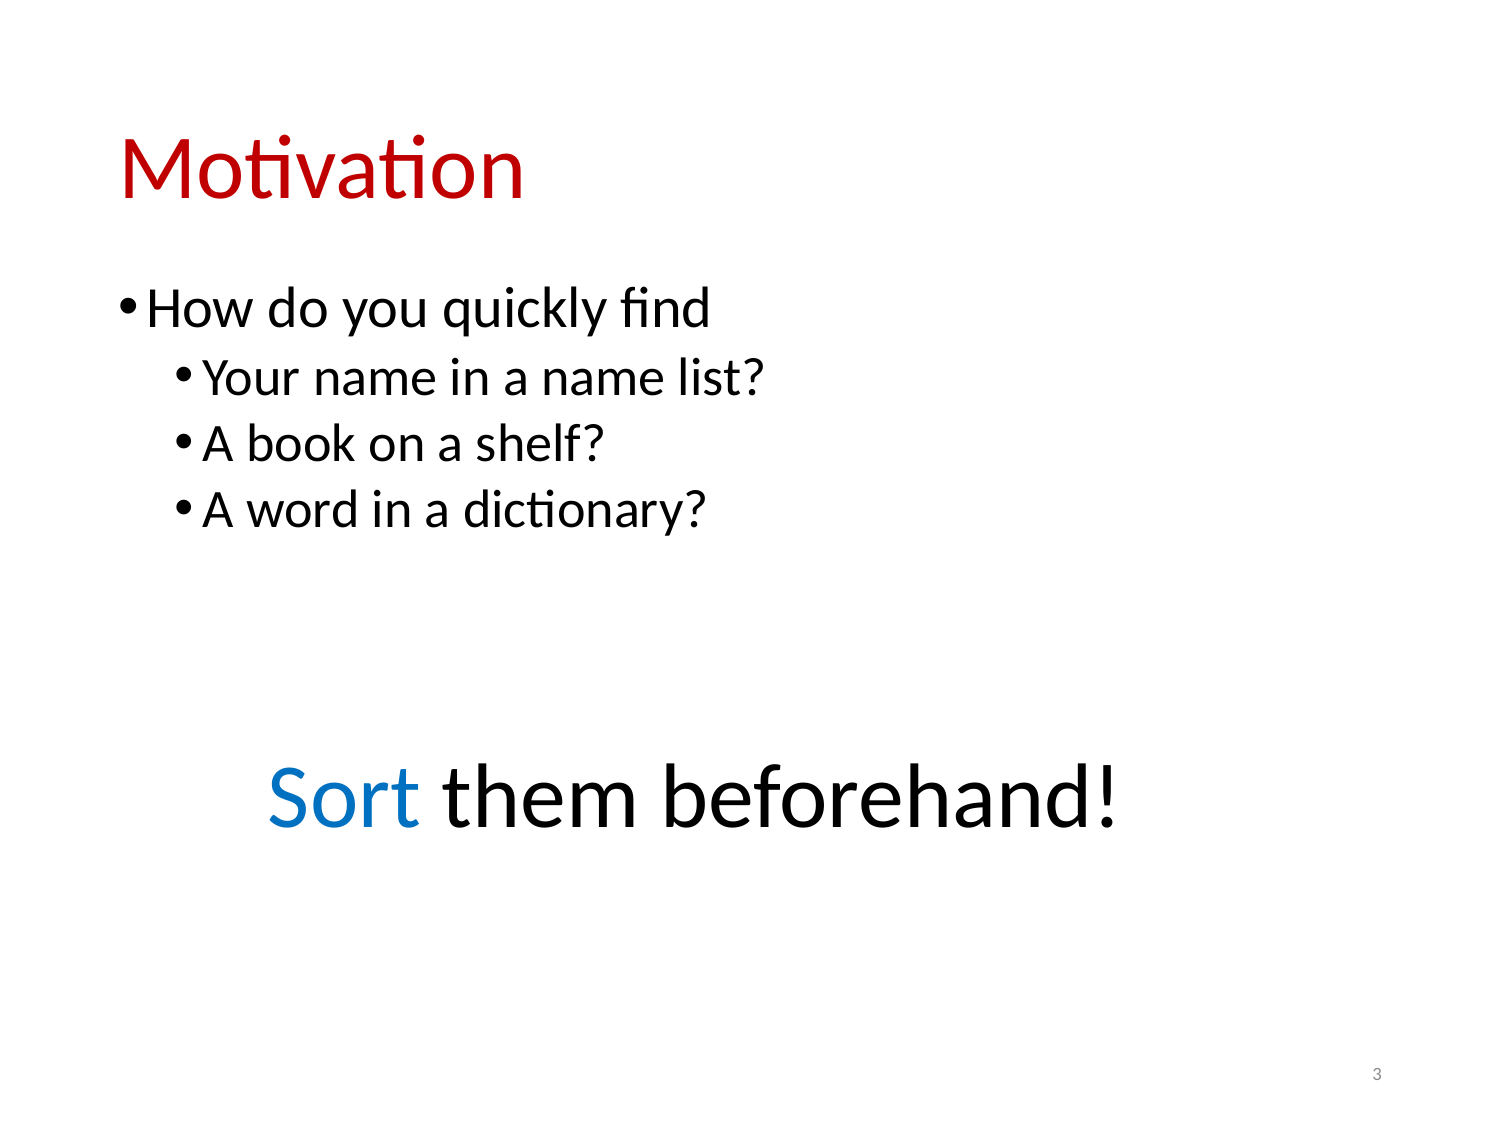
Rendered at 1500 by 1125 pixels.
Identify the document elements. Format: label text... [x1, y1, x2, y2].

list How do you quickly find Your name in a name list? A book on a shelf? A word in a dictionary? [103, 269, 1463, 708]
text_box Sort them beforehand! [253, 728, 1247, 854]
title Motivation [103, 59, 1397, 269]
slide_number 3 [1059, 1042, 1397, 1103]
